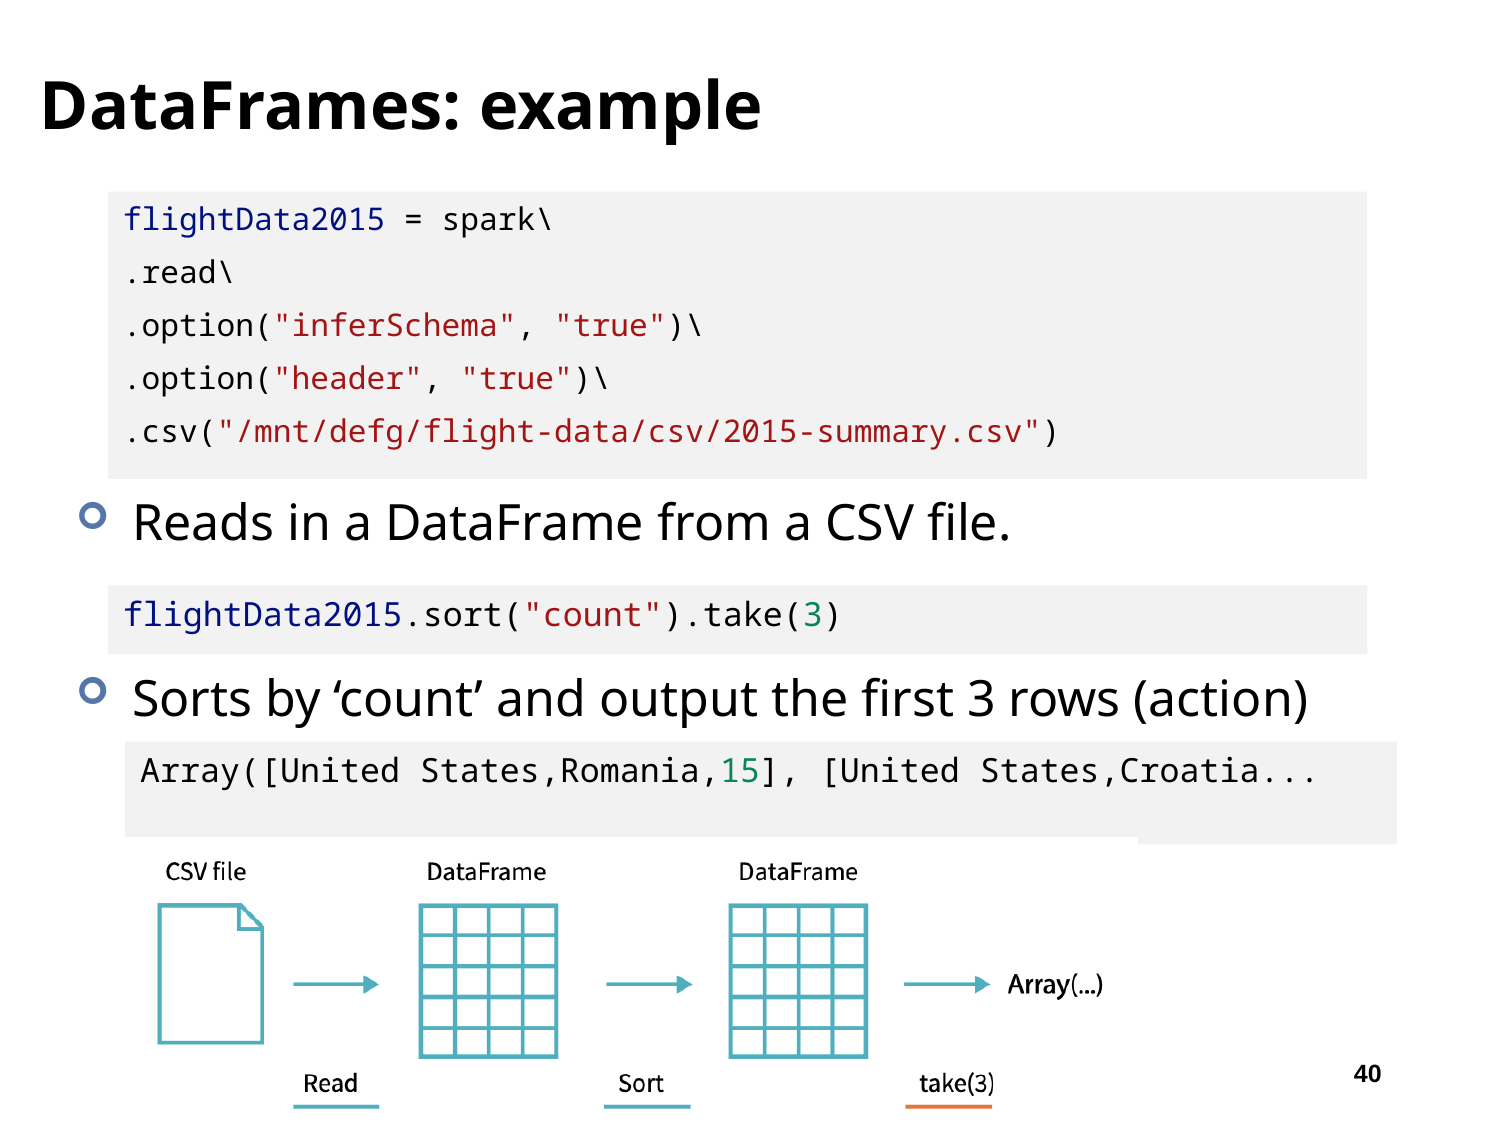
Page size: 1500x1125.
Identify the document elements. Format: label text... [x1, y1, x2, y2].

list Reads in a DataFrame from a CSV file. [60, 482, 1449, 579]
slide_number 40 [1141, 1042, 1397, 1103]
text_box flightData2015 = spark\ .read\ .option("inferSchema", "true")\ .option("header", "true")\ .csv("/mnt/defg/flight-data/csv/2015-summary.csv") [107, 191, 1368, 479]
text_box Array([United States,Romania,15], [United States,Croatia... [125, 741, 1397, 845]
title DataFrames: example [24, 18, 1451, 188]
text_box flightData2015.sort("count").take(3) [107, 585, 1368, 655]
picture [124, 837, 1138, 1117]
text_box Sorts by ‘count’ and output the first 3 rows (action) [61, 658, 1449, 754]
